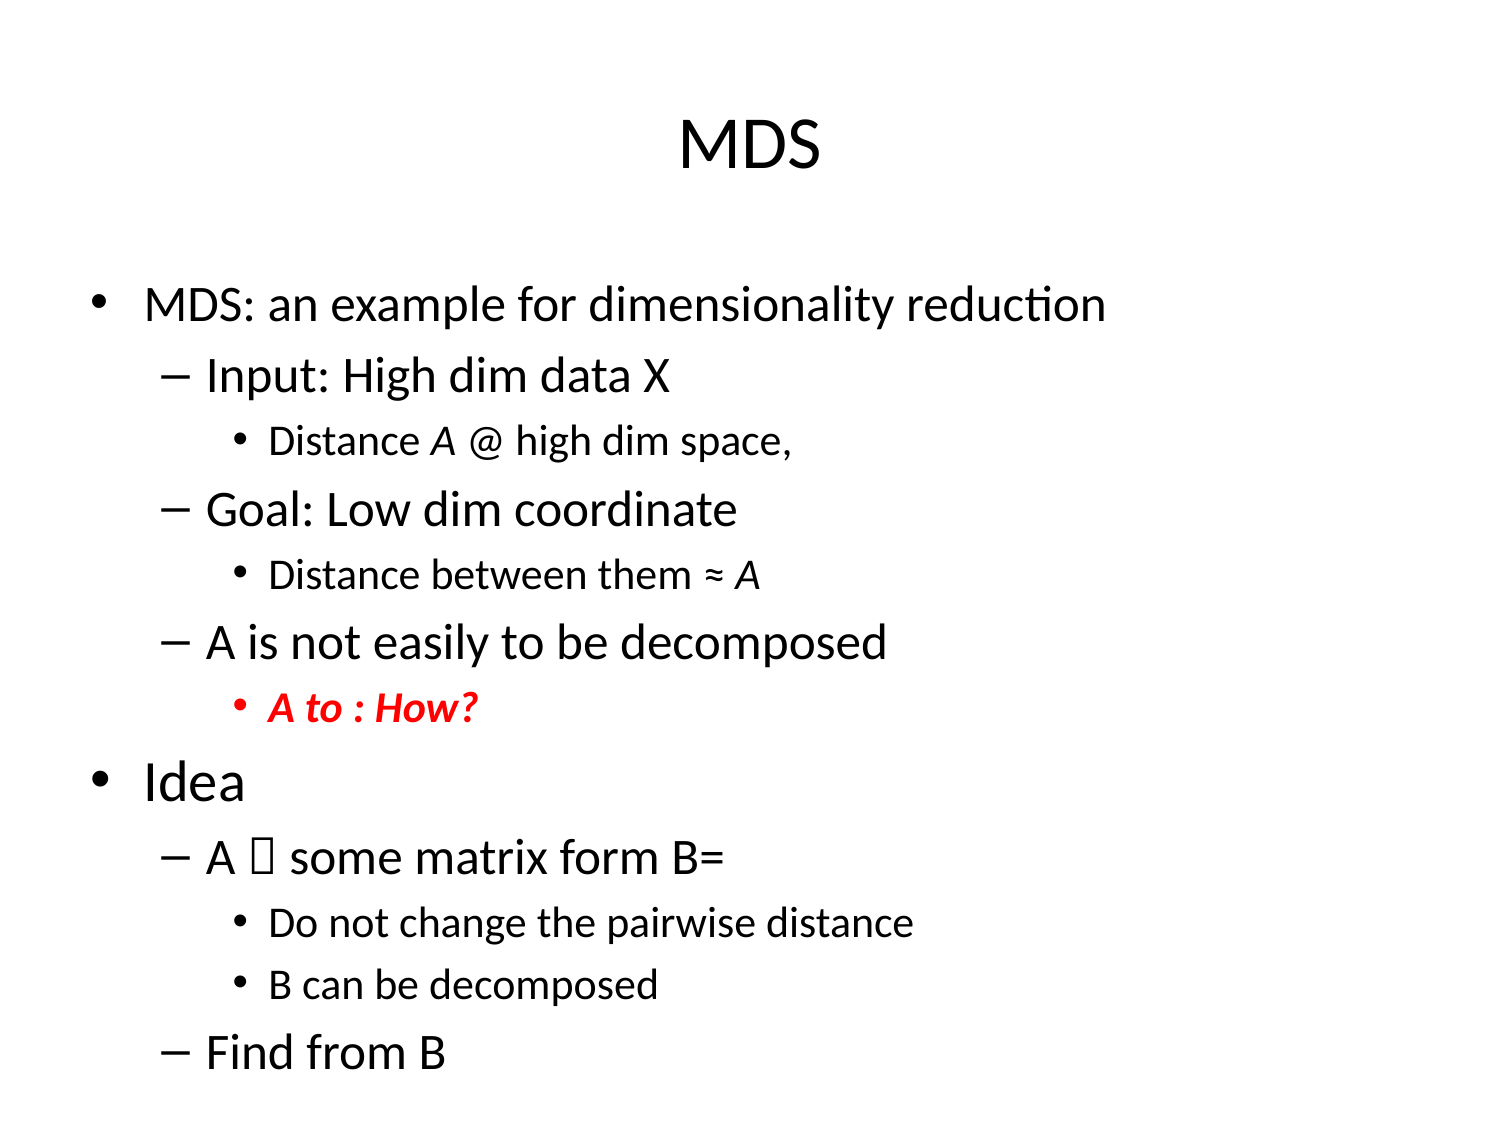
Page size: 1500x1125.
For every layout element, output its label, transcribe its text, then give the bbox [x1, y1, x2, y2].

title MDS [75, 45, 1425, 233]
